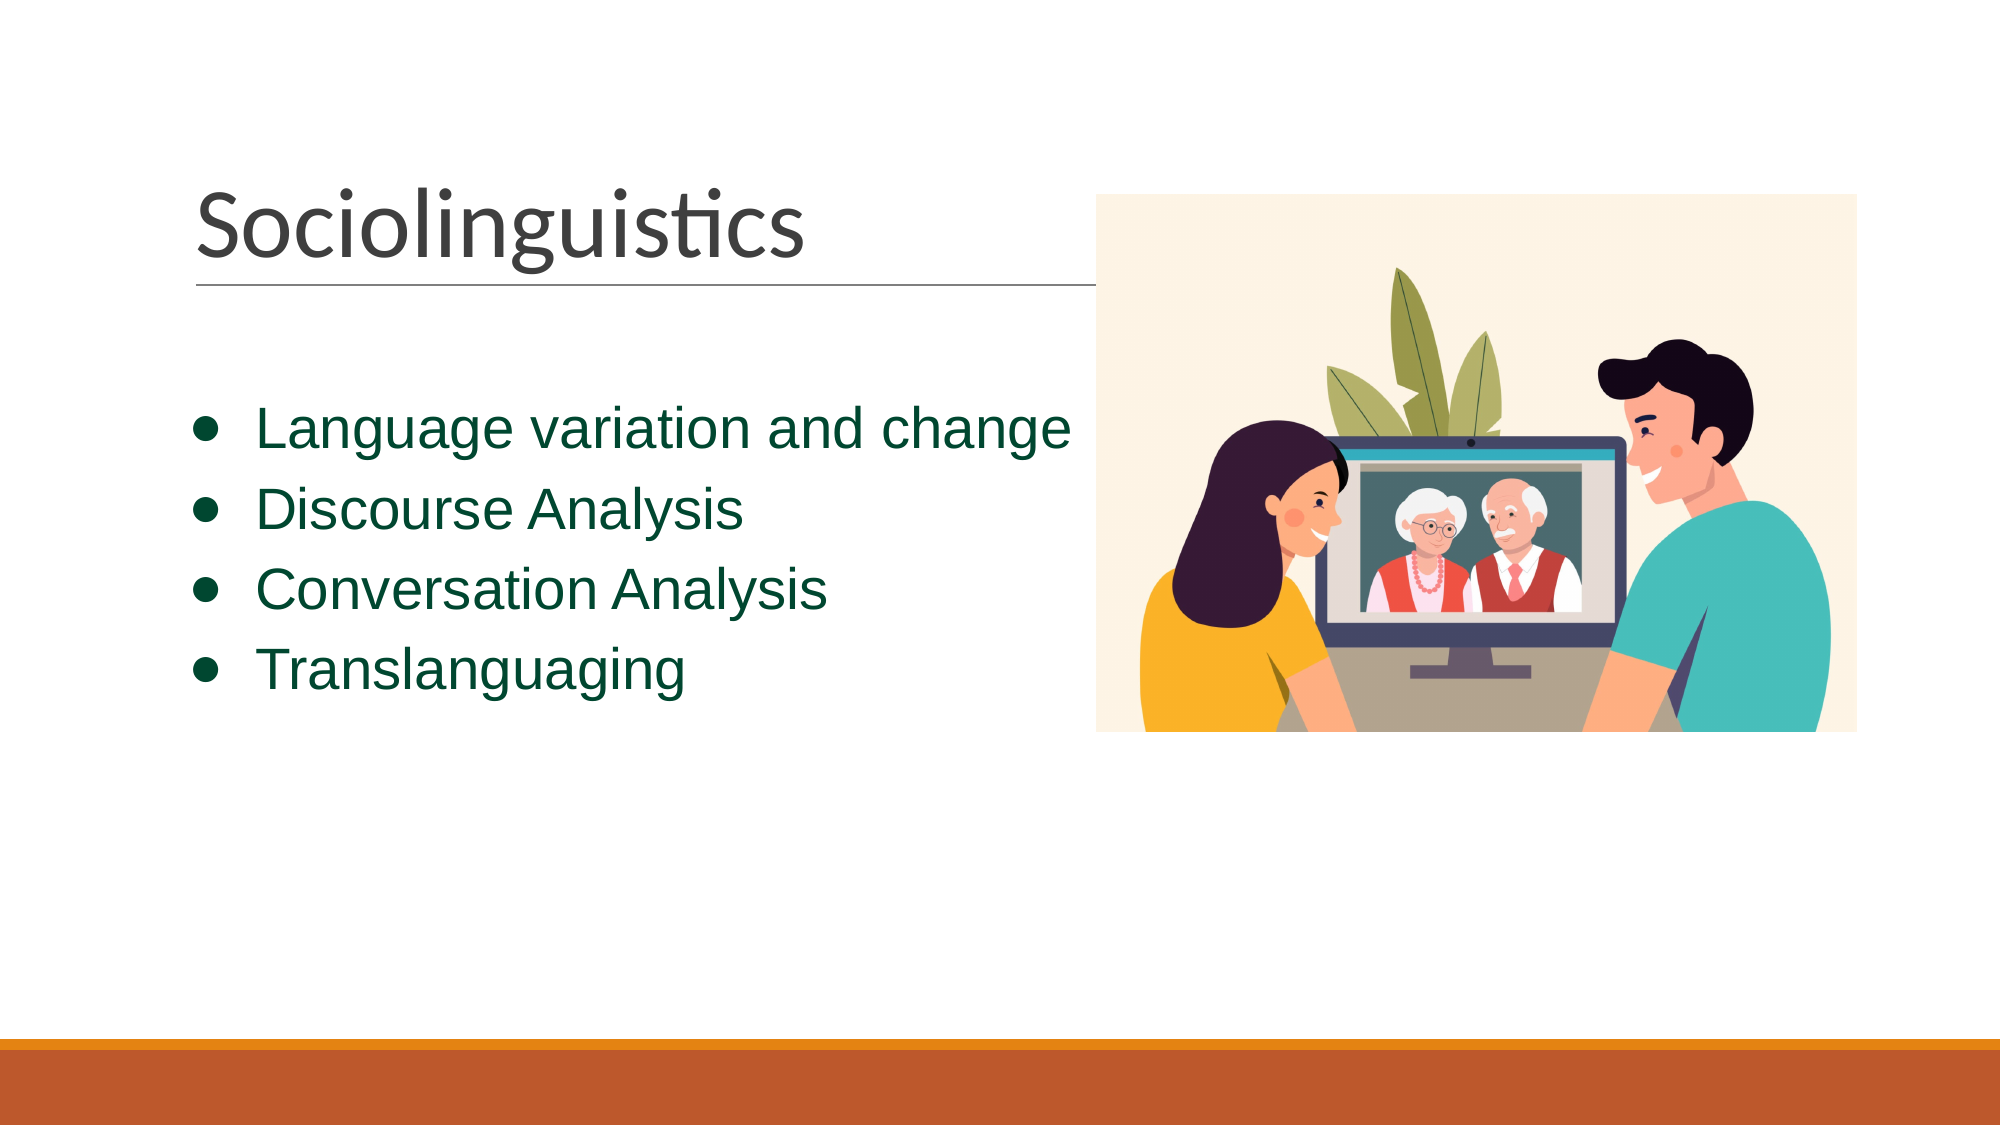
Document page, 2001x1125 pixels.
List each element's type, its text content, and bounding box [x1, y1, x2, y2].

picture [1095, 194, 1857, 732]
title Sociolinguistics [180, 47, 1830, 285]
list Language variation and change Discourse Analysis Conversation Analysis Translanguaging [180, 302, 1830, 963]
